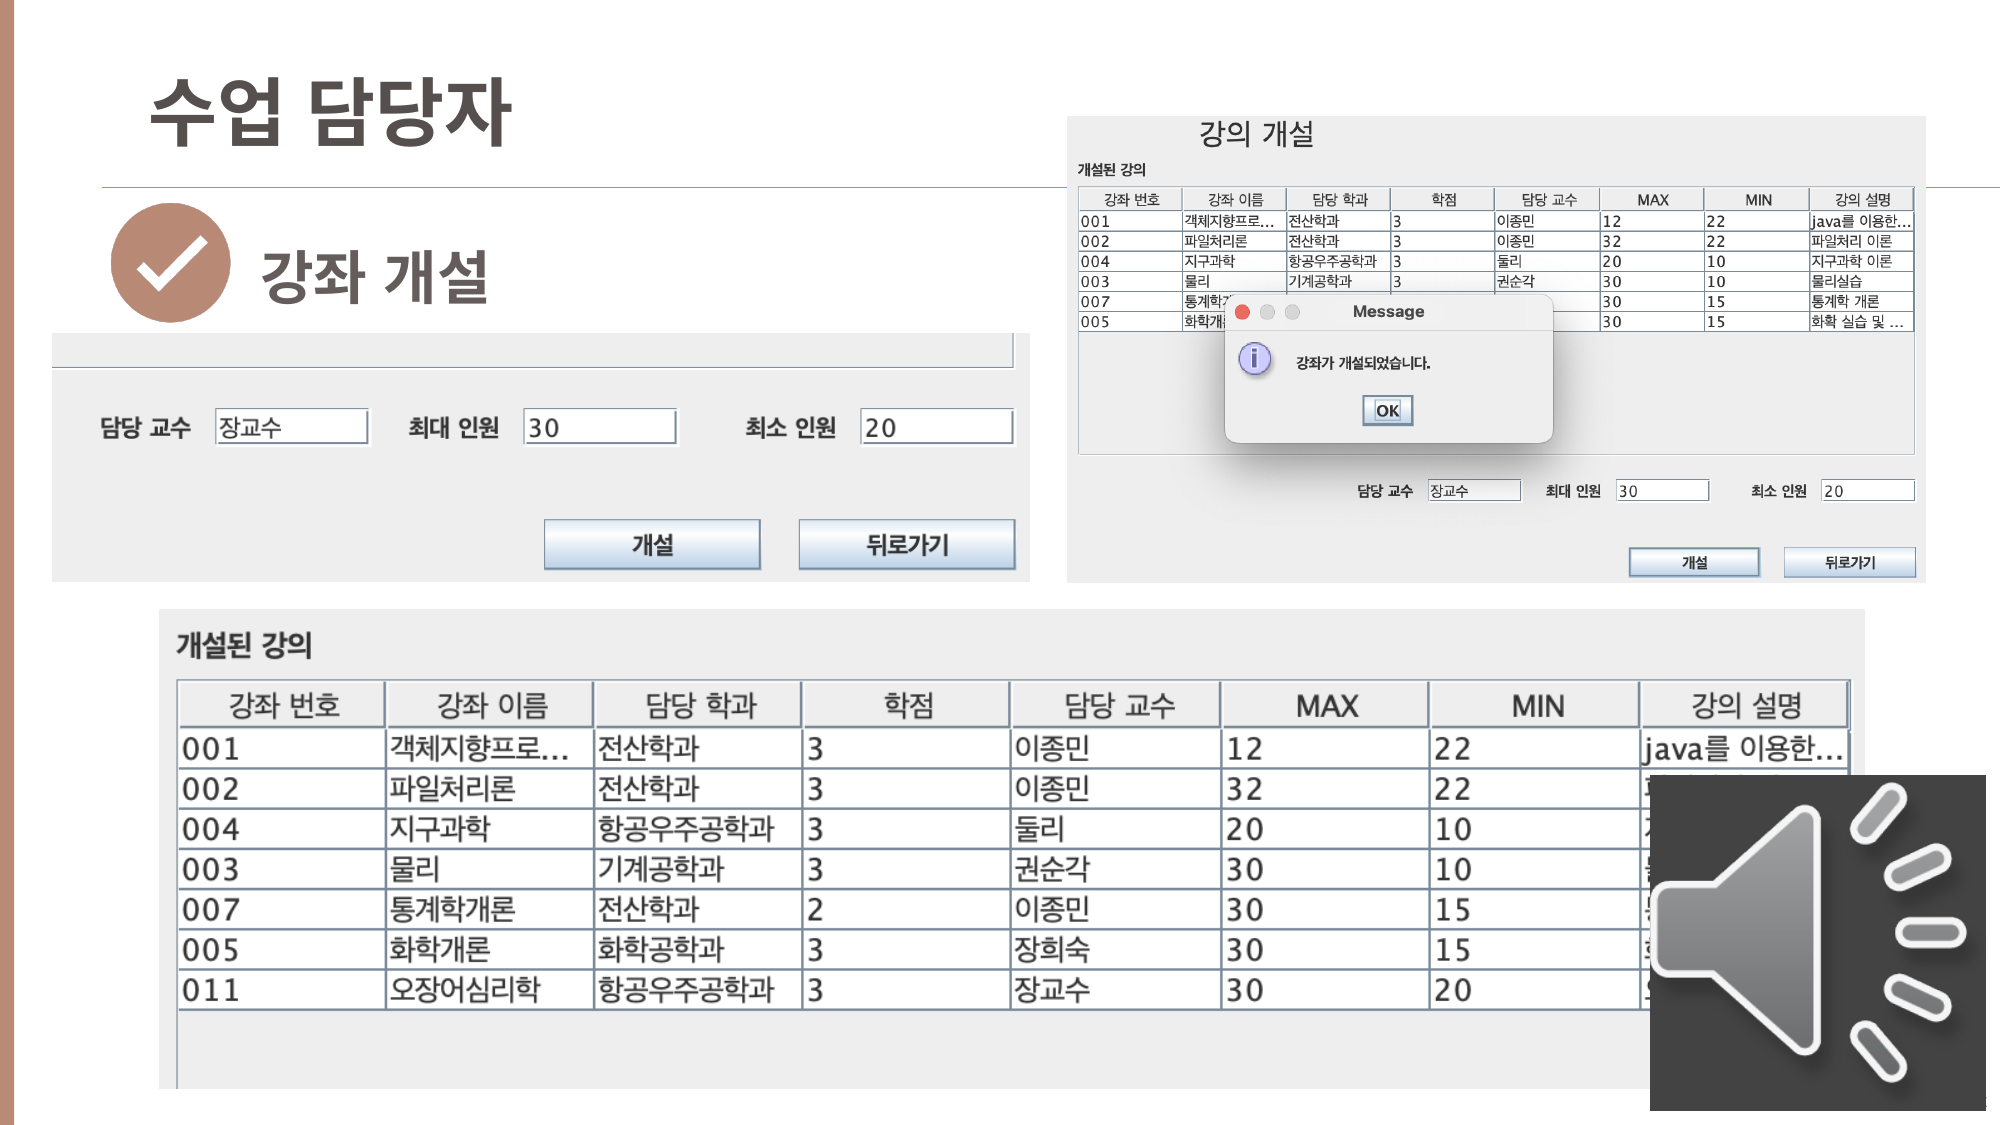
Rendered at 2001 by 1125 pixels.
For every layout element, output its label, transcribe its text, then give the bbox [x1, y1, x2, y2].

text_box 수업 담당자 [133, 57, 730, 163]
picture [159, 609, 1987, 1112]
text_box 강좌 개설 [249, 219, 1062, 319]
picture [52, 187, 1030, 582]
text_box [0, 0, 15, 1125]
picture [1067, 116, 1926, 584]
